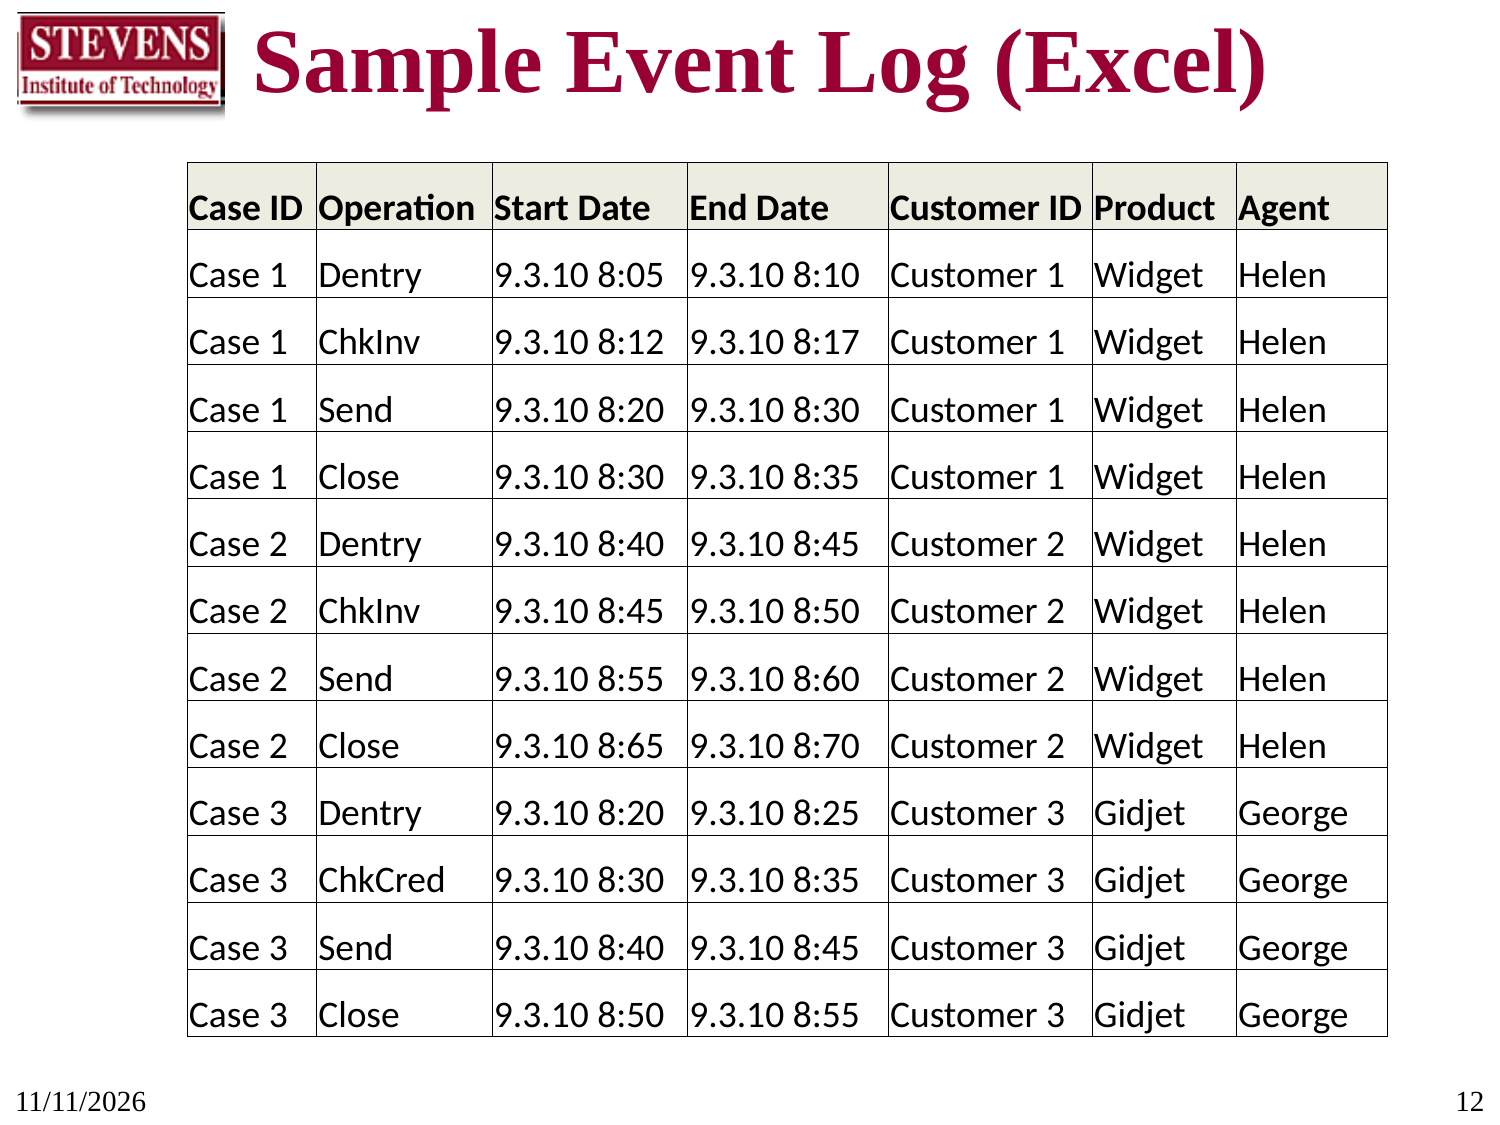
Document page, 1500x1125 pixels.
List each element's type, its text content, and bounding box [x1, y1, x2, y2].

table_header Product [1093, 163, 1236, 229]
table_cell Customer 2 [889, 567, 1092, 633]
table_cell Dentry [317, 230, 492, 297]
table_cell 9.3.10 8:45 [493, 567, 687, 633]
table_cell ChkInv [317, 567, 492, 633]
table_cell Helen [1237, 365, 1387, 431]
table_cell Helen [1237, 701, 1387, 767]
table_cell Widget [1093, 230, 1236, 297]
table_cell Customer 3 [889, 768, 1092, 835]
table_cell Send [317, 365, 492, 431]
table_cell Widget [1093, 365, 1236, 431]
slide_number 12 [1287, 1074, 1500, 1125]
table_cell Customer 1 [889, 298, 1092, 364]
table_cell 9.3.10 8:30 [688, 365, 888, 431]
table_header Agent [1237, 163, 1387, 229]
table_cell ChkInv [317, 298, 492, 364]
table_cell Case 2 [188, 499, 316, 566]
table_cell Close [317, 701, 492, 767]
table_cell Gidjet [1093, 970, 1236, 1036]
table_cell Widget [1093, 432, 1236, 498]
table_header End Date [688, 163, 888, 229]
table_cell 9.3.10 8:45 [688, 499, 888, 566]
table_cell 9.3.10 8:45 [688, 903, 888, 969]
table_cell Widget [1093, 298, 1236, 364]
table_cell 9.3.10 8:17 [688, 298, 888, 364]
table_cell Case 3 [188, 903, 316, 969]
table_cell Customer 2 [889, 499, 1092, 566]
table_cell 9.3.10 8:10 [688, 230, 888, 297]
table_cell Customer 3 [889, 970, 1092, 1036]
table_header Operation [317, 163, 492, 229]
table_cell Case 3 [188, 836, 316, 902]
table_cell 9.3.10 8:55 [493, 634, 687, 700]
table_header Start Date [493, 163, 687, 229]
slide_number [0, 1074, 313, 1125]
table_cell Customer 3 [889, 836, 1092, 902]
table_cell Case 2 [188, 567, 316, 633]
table_cell George [1237, 903, 1387, 969]
table_cell ChkCred [317, 836, 492, 902]
table_cell 9.3.10 8:12 [493, 298, 687, 364]
table_cell 9.3.10 8:50 [688, 567, 888, 633]
table_cell Case 1 [188, 365, 316, 431]
table_header Customer ID [889, 163, 1092, 229]
table_cell Customer 1 [889, 365, 1092, 431]
table_cell Case 3 [188, 970, 316, 1036]
table_cell 9.3.10 8:20 [493, 768, 687, 835]
table_cell Case 1 [188, 230, 316, 297]
table_cell 9.3.10 8:25 [688, 768, 888, 835]
table_cell Customer 1 [889, 230, 1092, 297]
table_cell Dentry [317, 768, 492, 835]
table_cell Send [317, 903, 492, 969]
table_cell 9.3.10 8:70 [688, 701, 888, 767]
table_cell Gidjet [1093, 768, 1236, 835]
table_cell Helen [1237, 499, 1387, 566]
table_cell 9.3.10 8:30 [493, 836, 687, 902]
table_cell 9.3.10 8:40 [493, 903, 687, 969]
table_cell Case 2 [188, 634, 316, 700]
table_cell Customer 1 [889, 432, 1092, 498]
table_cell Helen [1237, 634, 1387, 700]
table_cell Customer 3 [889, 903, 1092, 969]
table_cell 9.3.10 8:35 [688, 432, 888, 498]
table_cell Widget [1093, 567, 1236, 633]
title Sample Event Log (Excel) [237, 12, 1500, 100]
table_cell 9.3.10 8:20 [493, 365, 687, 431]
table_cell Case 1 [188, 298, 316, 364]
table_cell Gidjet [1093, 903, 1236, 969]
table_cell Helen [1237, 432, 1387, 498]
table_cell Close [317, 432, 492, 498]
table_cell 9.3.10 8:35 [688, 836, 888, 902]
table_cell Case 3 [188, 768, 316, 835]
table_cell Close [317, 970, 492, 1036]
table_cell George [1237, 836, 1387, 902]
table_cell 9.3.10 8:65 [493, 701, 687, 767]
table_cell Widget [1093, 701, 1236, 767]
table_cell Widget [1093, 634, 1236, 700]
picture [17, 12, 225, 137]
table_cell George [1237, 970, 1387, 1036]
table_cell 9.3.10 8:60 [688, 634, 888, 700]
table_cell Case 1 [188, 432, 316, 498]
table_cell Case 2 [188, 701, 316, 767]
table_cell 9.3.10 8:30 [493, 432, 687, 498]
table_cell 9.3.10 8:05 [493, 230, 687, 297]
table_cell Helen [1237, 230, 1387, 297]
table_header Case ID [188, 163, 316, 229]
table_cell 9.3.10 8:50 [493, 970, 687, 1036]
table_cell Send [317, 634, 492, 700]
table_cell Gidjet [1093, 836, 1236, 902]
table_cell Widget [1093, 499, 1236, 566]
table_cell 9.3.10 8:55 [688, 970, 888, 1036]
table_cell Helen [1237, 298, 1387, 364]
table_cell 9.3.10 8:40 [493, 499, 687, 566]
table_cell Helen [1237, 567, 1387, 633]
table_cell Customer 2 [889, 701, 1092, 767]
table_cell George [1237, 768, 1387, 835]
table_cell Dentry [317, 499, 492, 566]
table_cell Customer 2 [889, 634, 1092, 700]
